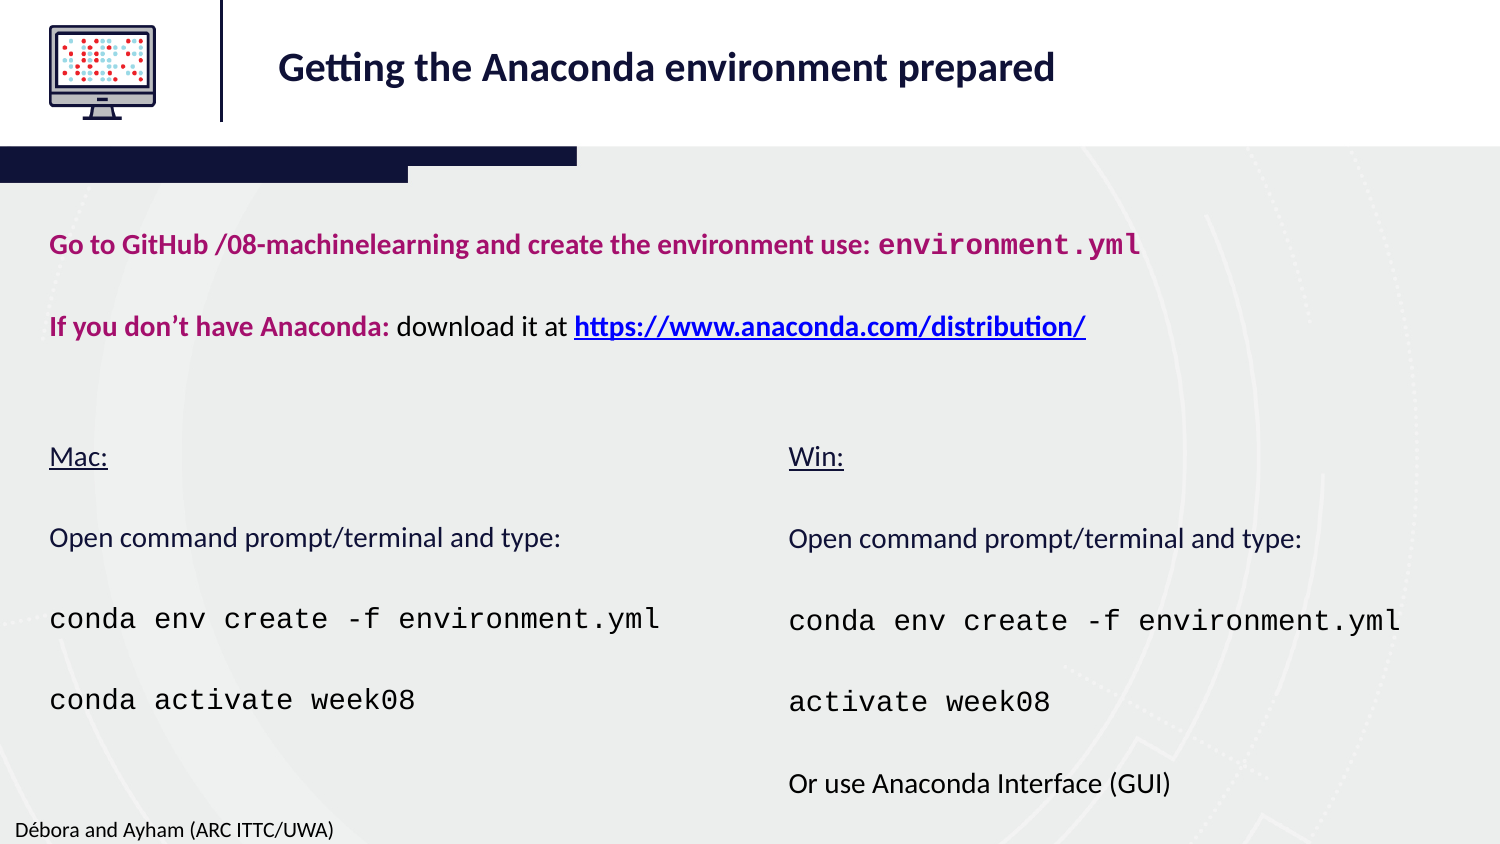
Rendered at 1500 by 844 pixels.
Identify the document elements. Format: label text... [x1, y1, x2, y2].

text_box Mac: Open command prompt/terminal and type: conda env create -f environment.yml conda activate week08 [34, 429, 746, 725]
list Débora and Ayham (ARC ITTC/UWA) [0, 808, 1141, 844]
text_box Win: Open command prompt/terminal and type: conda env create -f environment.yml activate week08 Or use Anaconda Interface (GUI) [773, 430, 1485, 725]
picture [0, 0, 1500, 844]
list Getting the Anaconda environment prepared [263, 32, 1404, 106]
text_box Go to GitHub /08-machinelearning and create the environment use: environment.yml If you don’t have Anaconda: download it at https://www.anaconda.com/distribution/ [34, 217, 1395, 306]
